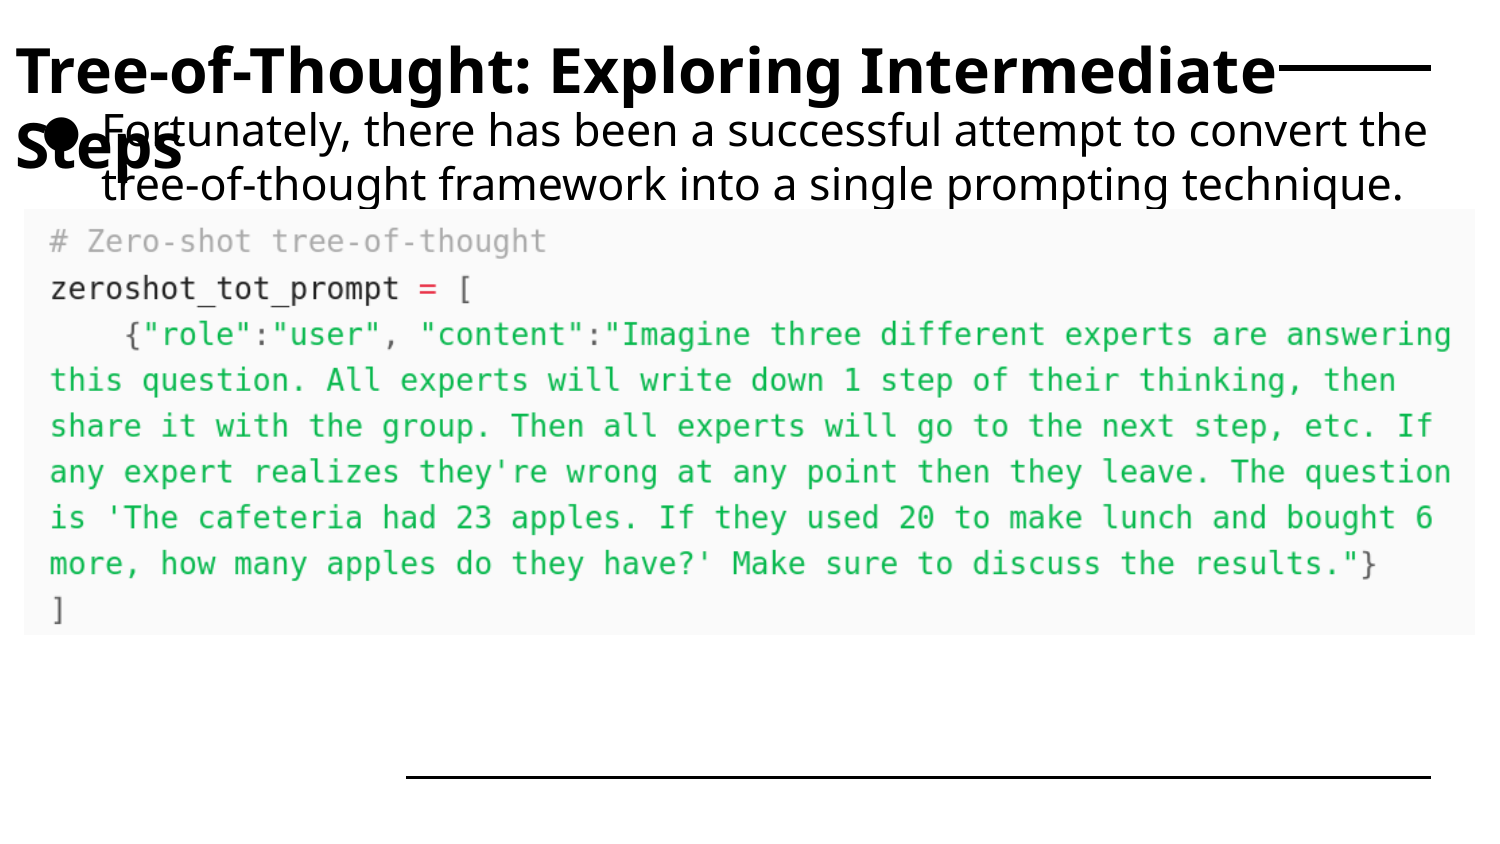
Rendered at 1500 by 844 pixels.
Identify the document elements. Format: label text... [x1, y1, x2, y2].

picture [24, 208, 1476, 635]
title Tree-of-Thought: Exploring Intermediate Steps [0, 16, 1450, 121]
list Fortunately, there has been a successful attempt to convert the tree-of-thought framework into a single prompting technique. [12, 86, 1463, 242]
